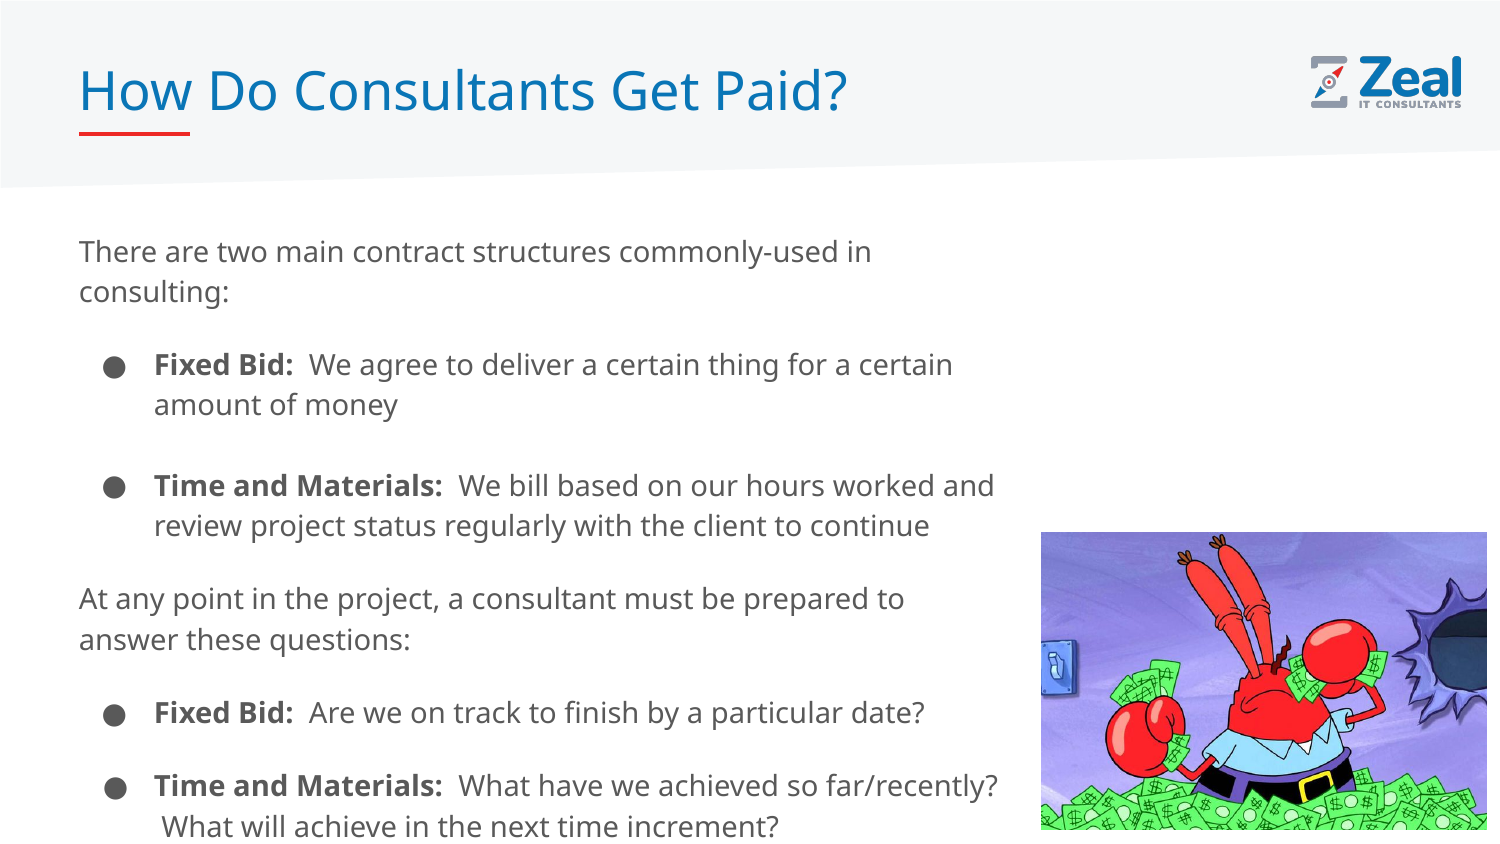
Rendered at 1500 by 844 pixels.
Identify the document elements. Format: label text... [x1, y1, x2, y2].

text_box [0, 0, 1500, 188]
picture [1040, 532, 1487, 830]
text_box There are two main contract structures commonly-used in consulting: Fixed Bid: We agree to deliver a certain thing for a certain amount of money Time and Materials: We bill based on our hours worked and review project status regularly with the client to continue At any point in the project, a consultant must be prepared to answer these questions: Fixed Bid: Are we on track to finish by a particular date? Time and Materials: What have we achieved so far/recently? What will achieve in the next time increment? [78, 227, 1005, 844]
text_box How Do Consultants Get Paid? [78, 55, 1200, 121]
picture [1310, 55, 1463, 109]
